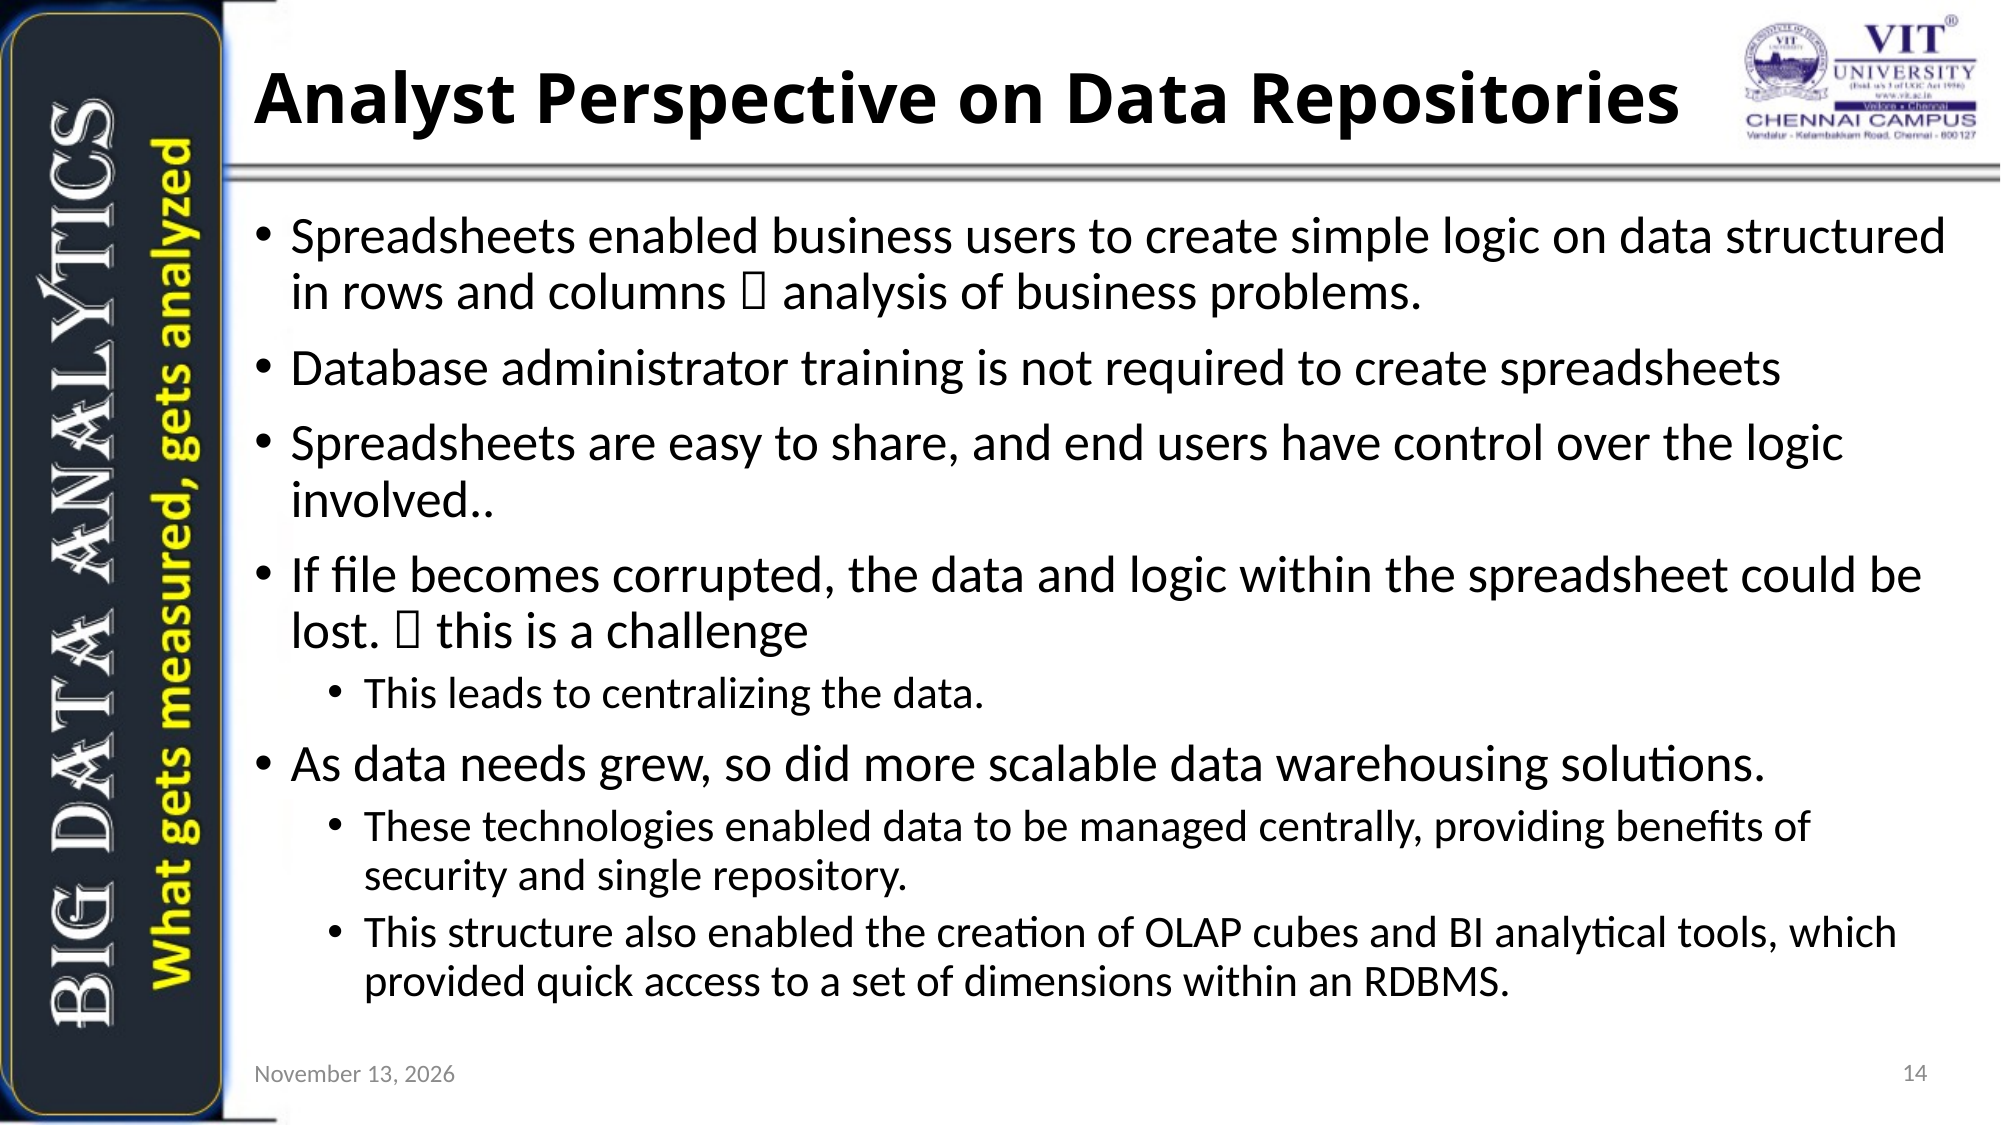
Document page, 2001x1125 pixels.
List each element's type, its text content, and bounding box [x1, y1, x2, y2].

picture [0, 0, 2001, 1125]
title Analyst Perspective on Data Repositories [239, 35, 1725, 167]
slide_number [239, 1042, 588, 1103]
list Spreadsheets enabled business users to create simple logic on data structured in rows and columns  analysis of business problems. Database administrator training is not required to create spreadsheets Spreadsheets are easy to share, and end users have control over the logic involved.. If file becomes corrupted, the data and logic within the spreadsheet could be lost.  this is a challenge This leads to centralizing the data. As data needs grew, so did more scalable data warehousing solutions. These technologies enabled data to be managed centrally, providing benefits of security and single repository. This structure also enabled the creation of OLAP cubes and BI analytical tools, which provided quick access to a set of dimensions within an RDBMS. [239, 200, 1965, 1017]
slide_number 14 [1778, 1040, 1943, 1103]
